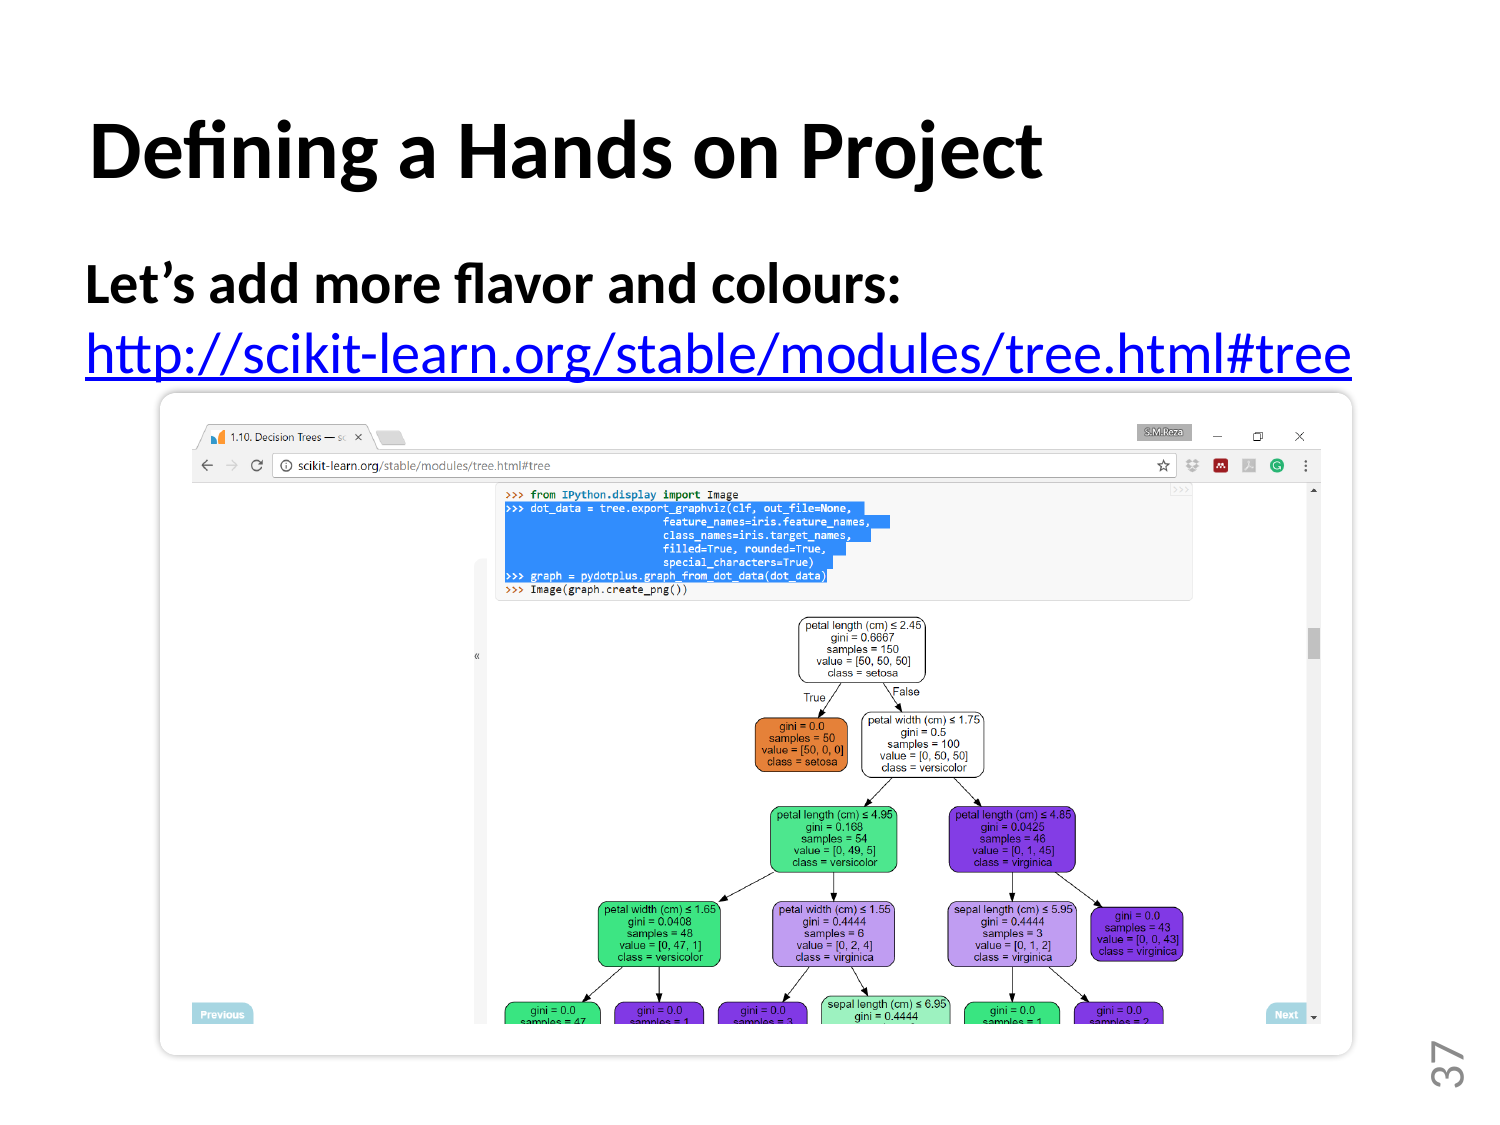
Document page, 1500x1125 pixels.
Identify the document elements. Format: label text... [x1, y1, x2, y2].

picture [191, 423, 1322, 1025]
text_box Defining a Hands on Project [74, 87, 1438, 203]
text_box Let’s add more flavor and colours: http://scikit-learn.org/stable/modules/tree.html#tree [70, 237, 1434, 463]
slide_number 37 [1412, 1025, 1475, 1125]
